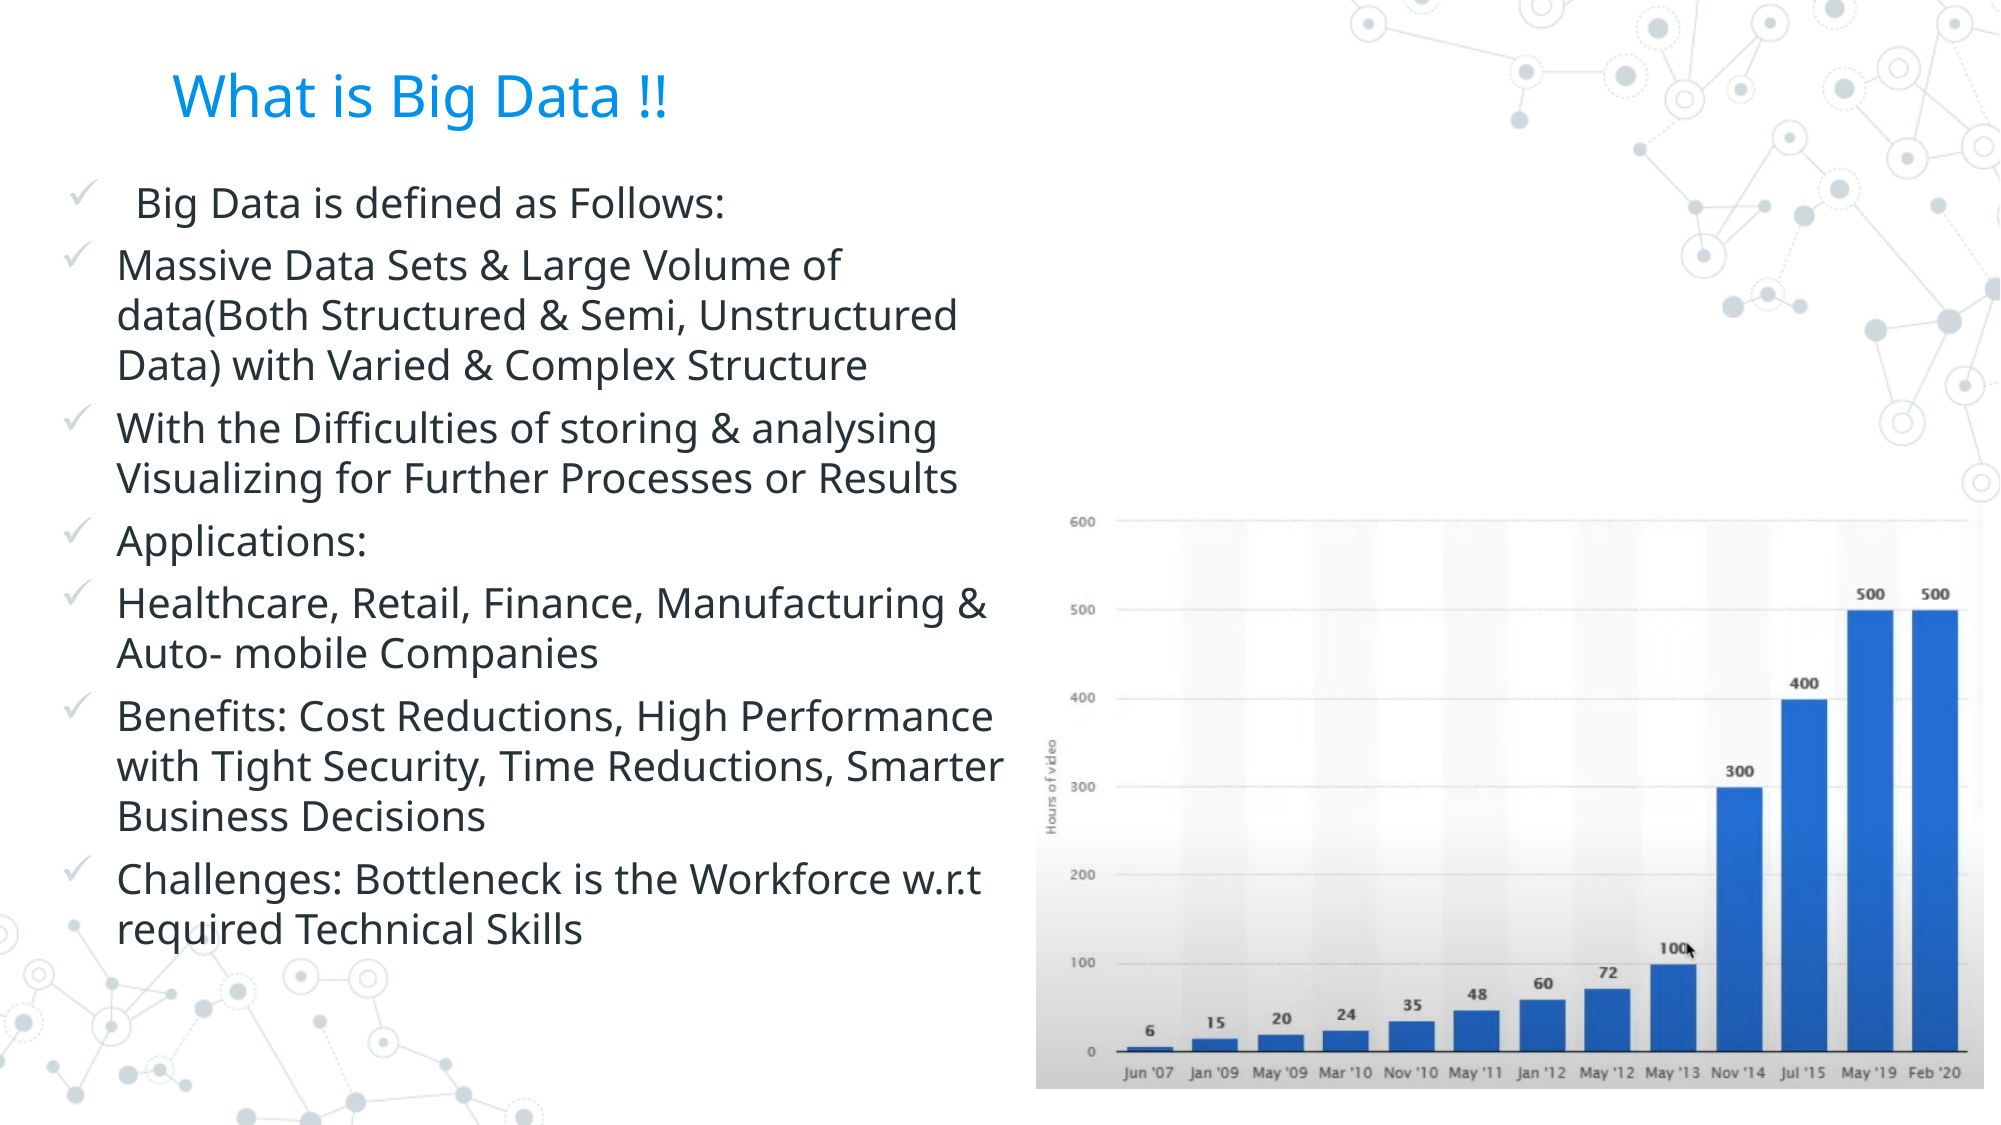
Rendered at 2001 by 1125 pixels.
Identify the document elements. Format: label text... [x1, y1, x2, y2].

picture [0, 0, 2001, 1125]
title What is Big Data !! [157, 0, 1814, 145]
list Big Data is defined as Follows: Massive Data Sets & Large Volume of data(Both Structured & Semi, Unstructured Data) with Varied & Complex Structure With the Difficulties of storing & analysing Visualizing for Further Processes or Results Applications: Healthcare, Retail, Finance, Manufacturing & Auto- mobile Companies Benefits: Cost Reductions, High Performance with Tight Security, Time Reductions, Smarter Business Decisions Challenges: Bottleneck is the Workforce w.r.t required Technical Skills [45, 161, 1037, 1006]
